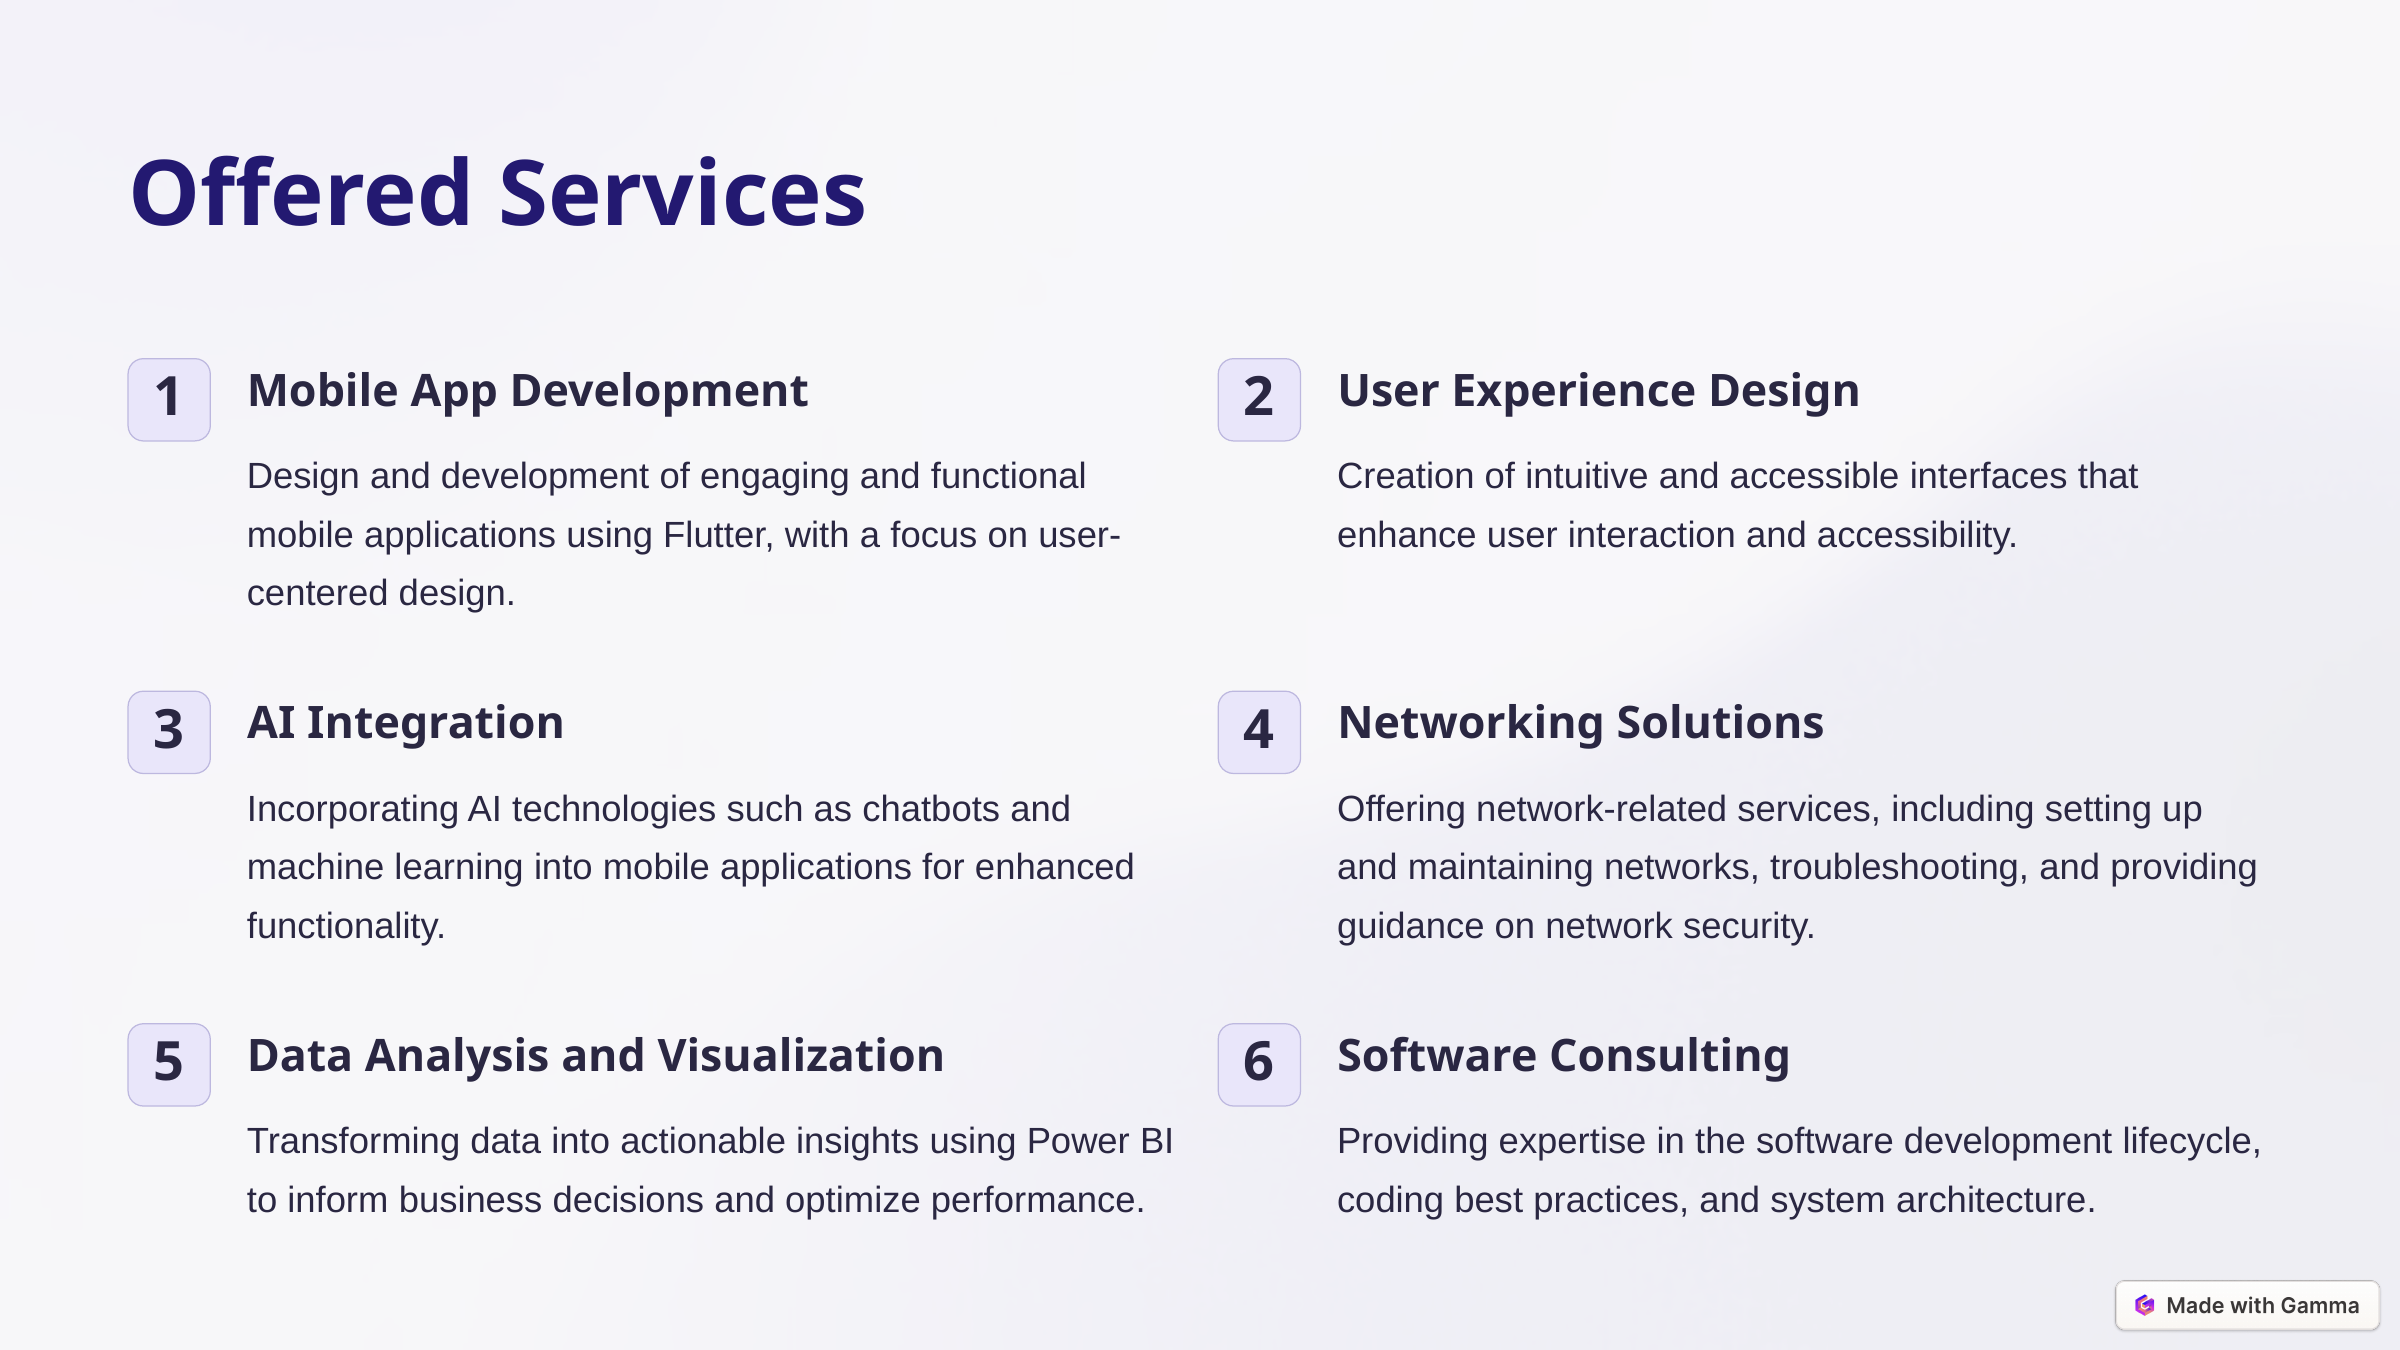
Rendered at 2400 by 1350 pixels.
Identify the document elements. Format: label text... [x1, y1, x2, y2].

text_box Design and development of engaging and functional mobile applications using Flutter, with a focus on user-centered design. [246, 437, 1182, 614]
text_box [1218, 1023, 1301, 1107]
text_box [128, 691, 211, 774]
text_box Networking Solutions [1337, 691, 1795, 749]
text_box 3 [153, 704, 185, 760]
text_box [128, 1023, 211, 1107]
text_box Incorporating AI technologies such as chatbots and machine learning into mobile applications for enhanced functionality. [246, 770, 1182, 947]
text_box Transforming data into actionable insights using Power BI to inform business decisions and optimize performance. [246, 1102, 1182, 1220]
text_box 5 [153, 1037, 185, 1093]
text_box 2 [1243, 372, 1276, 428]
text_box 4 [1242, 704, 1277, 760]
text_box Providing expertise in the software development lifecycle, coding best practices, and system architecture. [1337, 1102, 2272, 1220]
text_box Offered Services [128, 129, 1043, 245]
text_box [128, 358, 211, 441]
text_box AI Integration [247, 691, 705, 749]
picture [2106, 1271, 2389, 1339]
text_box User Experience Design [1337, 358, 1841, 416]
text_box Data Analysis and Visualization [246, 1023, 921, 1081]
text_box Software Consulting [1337, 1023, 1795, 1081]
text_box Offering network-related services, including setting up and maintaining networks, troubleshooting, and providing guidance on network security. [1337, 770, 2272, 947]
text_box 1 [158, 372, 180, 428]
text_box [1218, 358, 1301, 441]
text_box Creation of intuitive and accessible interfaces that enhance user interaction and accessibility. [1337, 437, 2272, 555]
text_box [1218, 691, 1301, 774]
text_box Mobile App Development [246, 358, 784, 416]
text_box 6 [1243, 1037, 1276, 1093]
